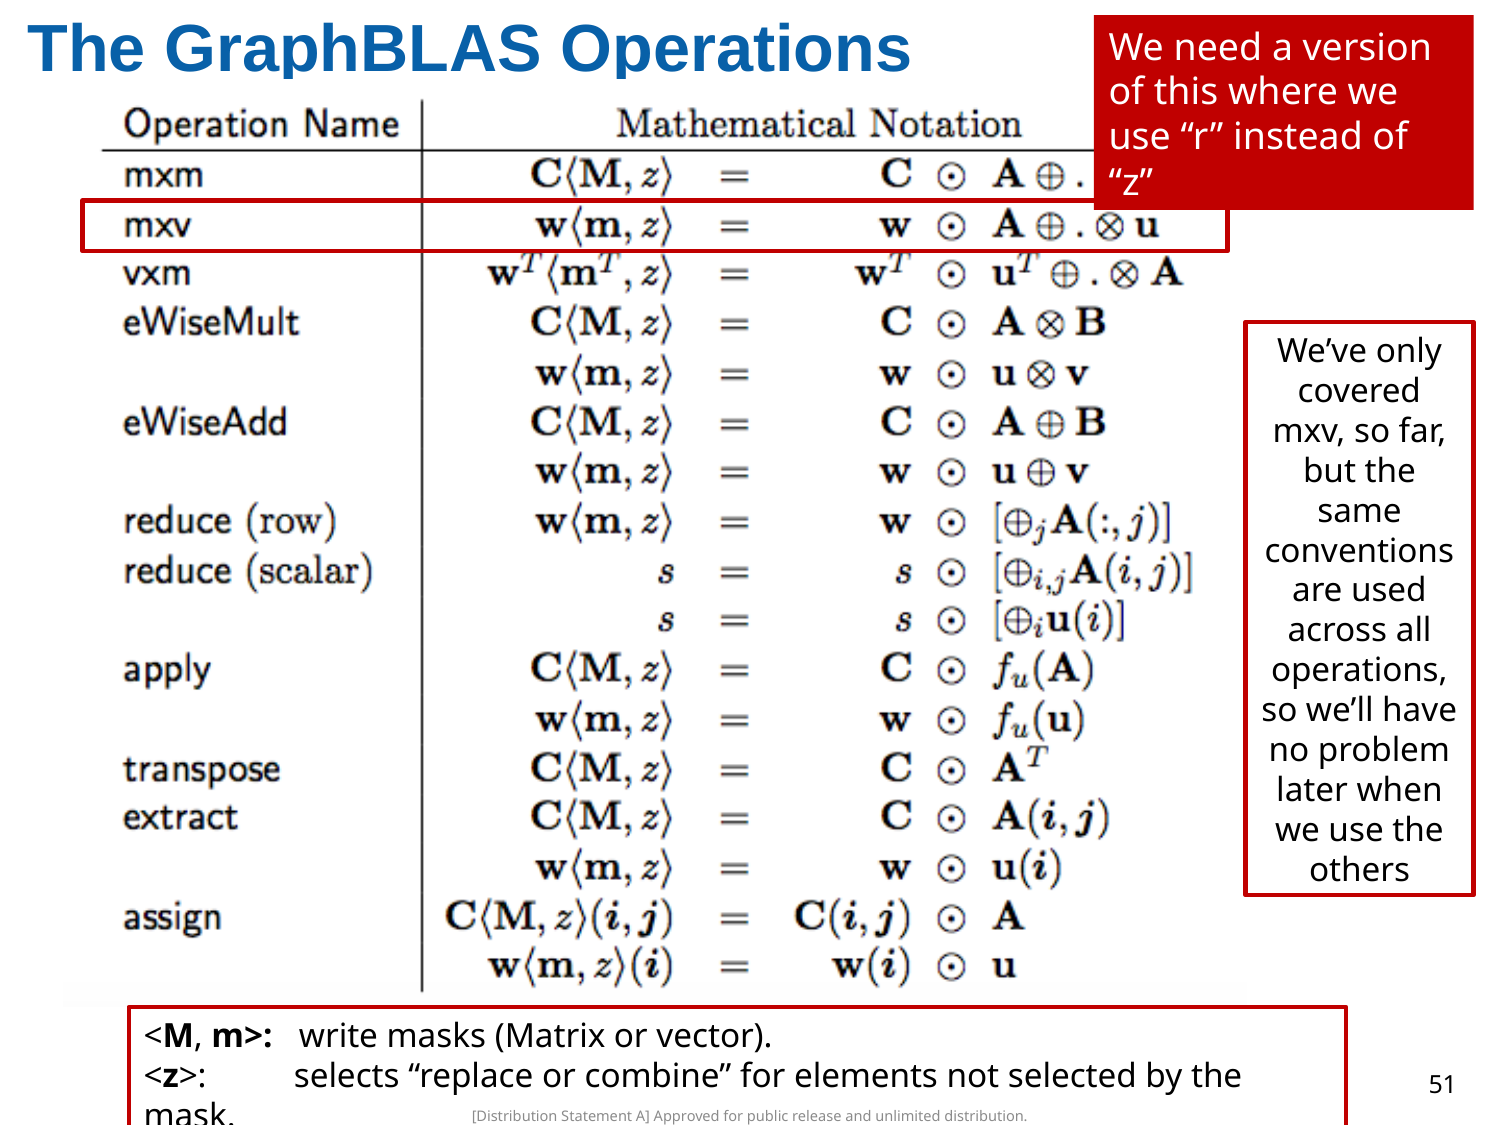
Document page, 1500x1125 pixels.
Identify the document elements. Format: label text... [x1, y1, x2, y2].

slide_number 51 [1413, 1061, 1482, 1112]
text_box We need a version of this where we use “r” instead of “z” [1093, 15, 1474, 210]
text_box We’ve only covered mxv, so far, but the same conventions are used across all operations, so we’ll have no problem later when we use the others [1251, 321, 1474, 896]
title The GraphBLAS Operations [27, 4, 1379, 151]
text_box <M, m>: write masks (Matrix or vector). <z>: selects “replace or combine” for elements not selected by the mask. [128, 1007, 1347, 1125]
picture [63, 79, 1247, 1008]
